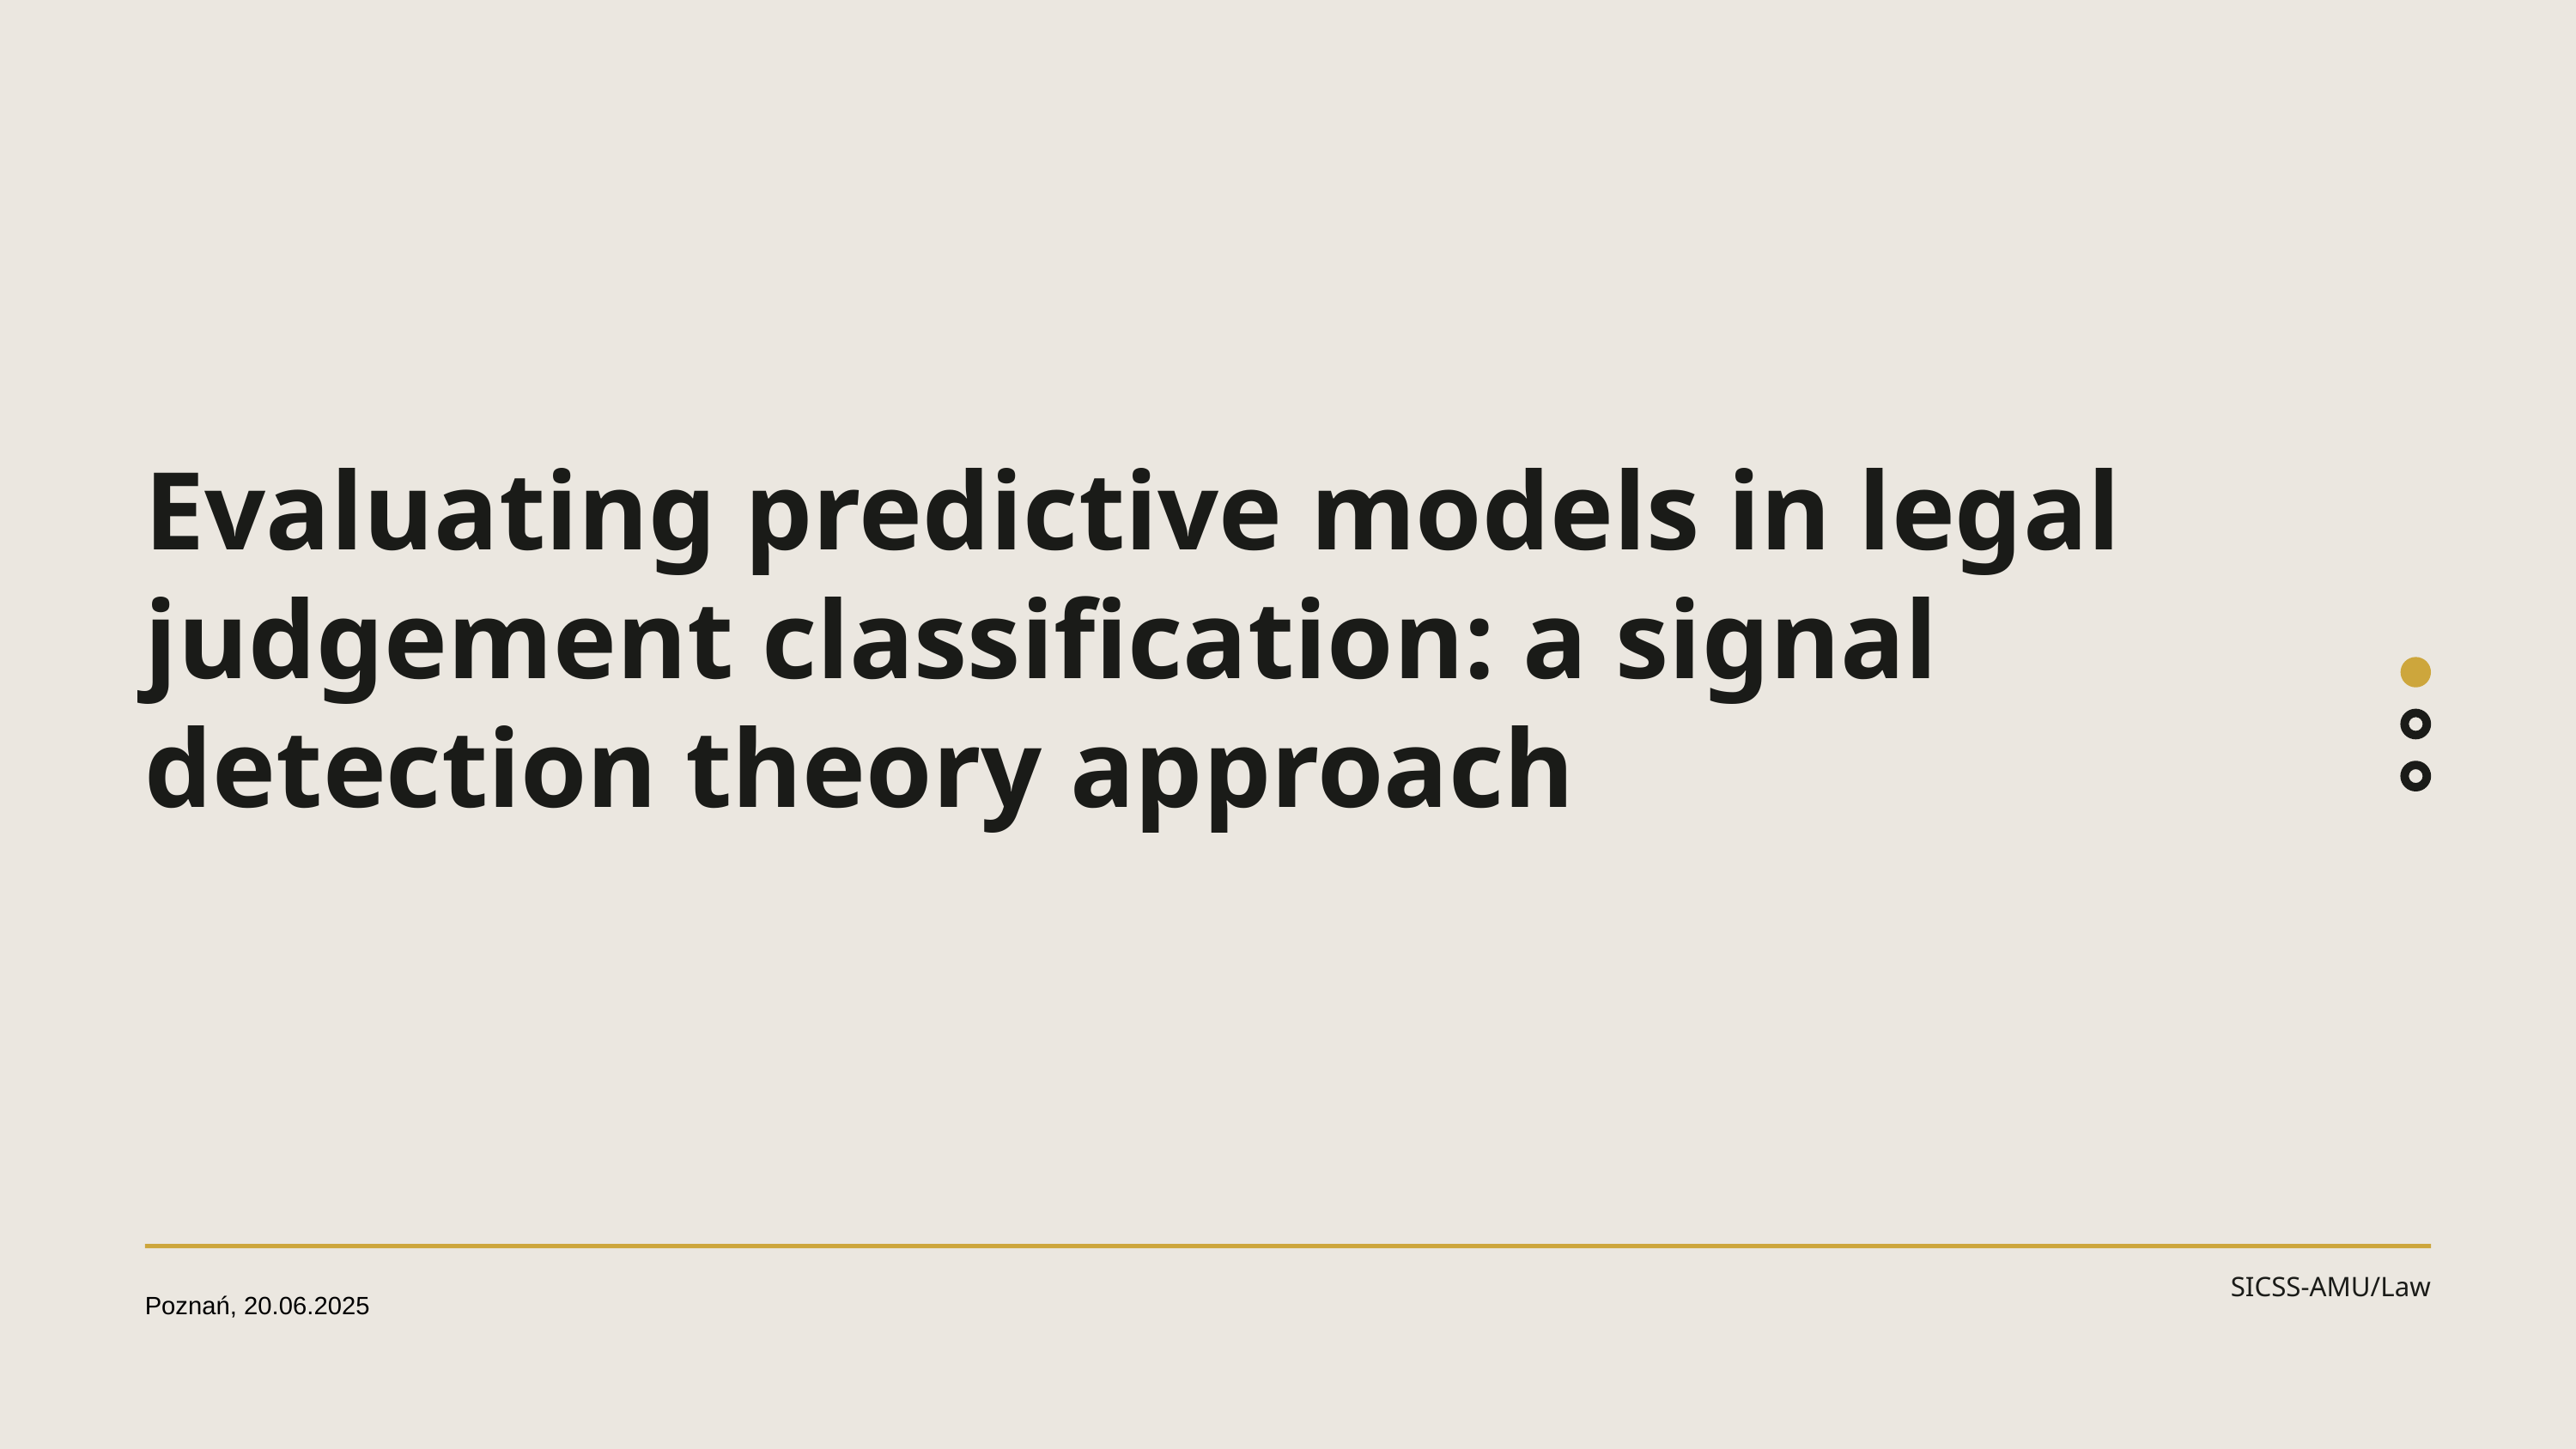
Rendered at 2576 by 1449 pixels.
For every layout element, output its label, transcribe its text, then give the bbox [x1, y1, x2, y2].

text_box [144, 1243, 2432, 1309]
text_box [2348, 708, 2483, 740]
text_box Evaluating predictive models in legal judgement classification: a signal detection theory approach [144, 442, 2319, 829]
